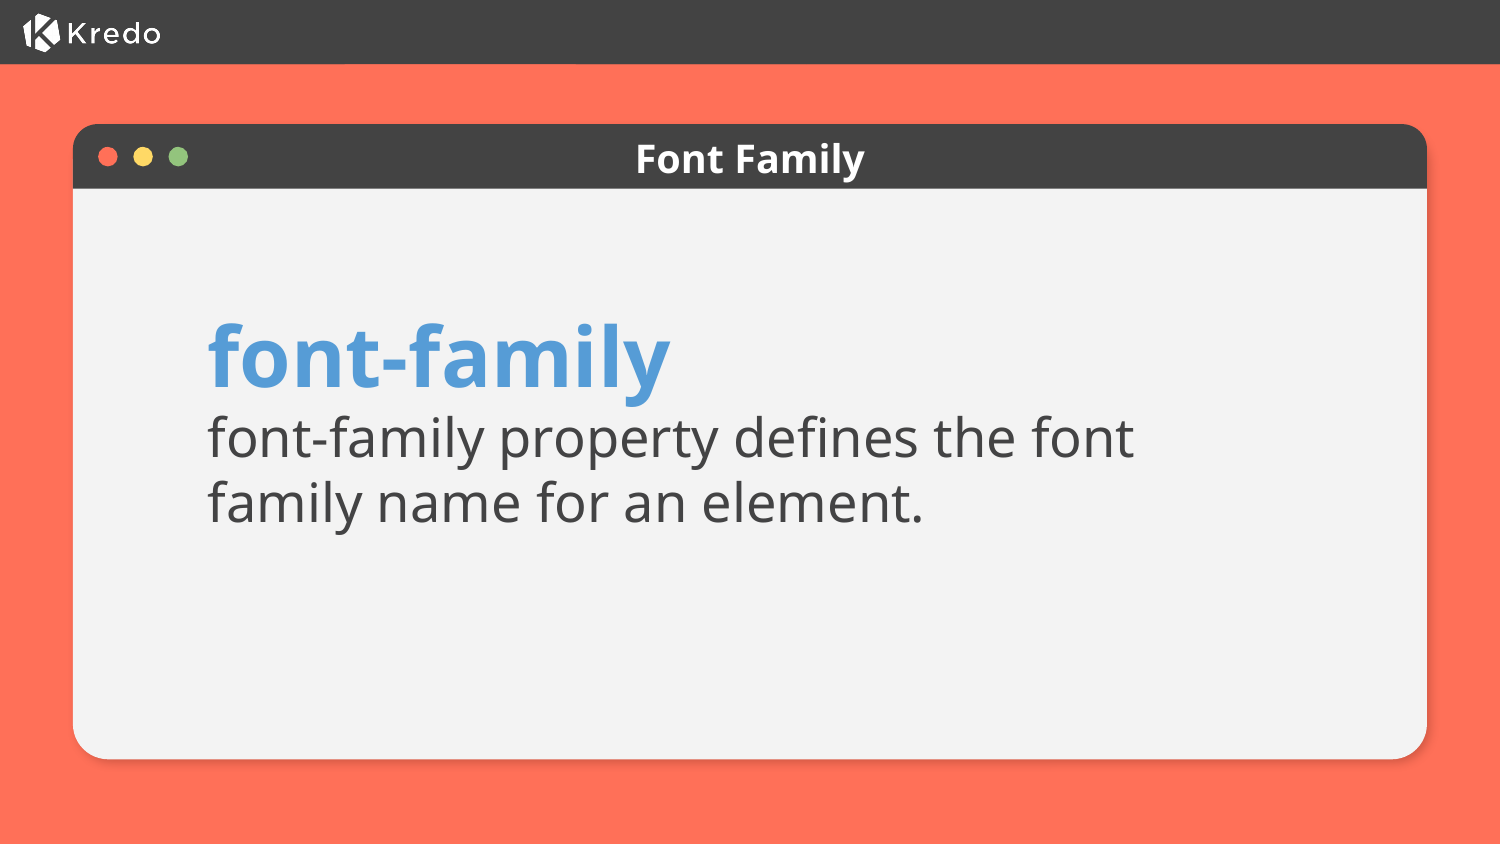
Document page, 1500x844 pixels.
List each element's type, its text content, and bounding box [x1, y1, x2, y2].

text_box font-family font-family property defines the font family name for an element. [192, 296, 1269, 548]
text_box [113, 0, 345, 65]
text_box [1268, 0, 1500, 65]
picture [13, 4, 169, 59]
text_box [575, 0, 806, 65]
text_box [806, 0, 1037, 65]
text_box [0, 0, 113, 65]
text_box Font Family [585, 118, 915, 194]
text_box [345, 0, 575, 65]
text_box [1037, 0, 1268, 65]
